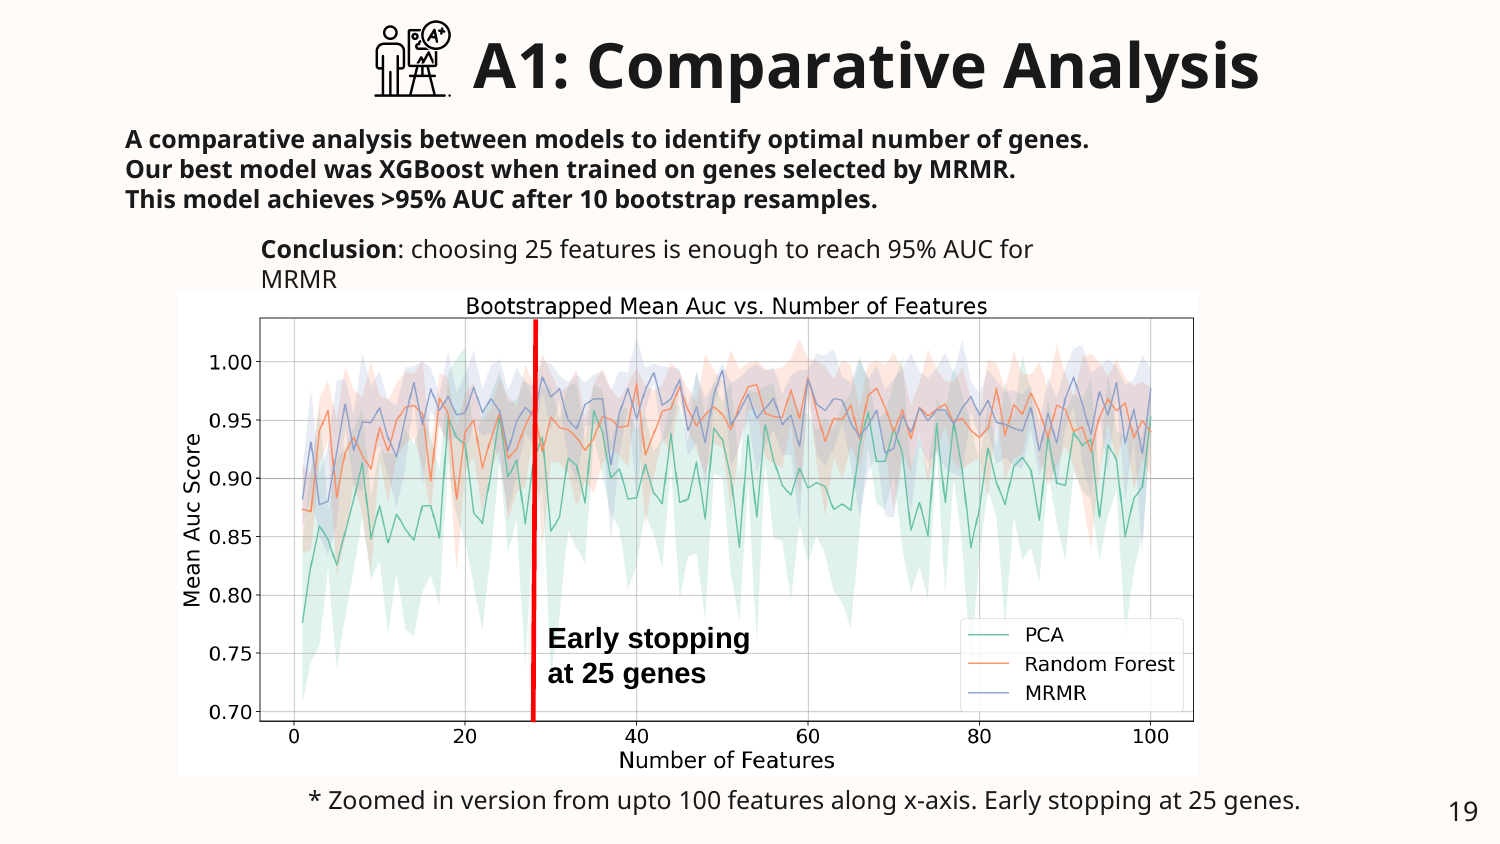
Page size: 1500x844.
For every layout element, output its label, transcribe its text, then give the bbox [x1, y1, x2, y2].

picture [178, 290, 1198, 778]
text_box Conclusion: choosing 25 features is enough to reach 95% AUC for MRMR [245, 218, 1066, 289]
slide_number ‹#› [1403, 779, 1494, 844]
text_box * Zoomed in version from upto 100 features along x-axis. Early stopping at 25 genes. [293, 769, 1322, 812]
picture [372, 18, 452, 98]
title A1: Comparative Analysis [458, 11, 1500, 106]
list A comparative analysis between models to identify optimal number of genes. Our best model was XGBoost when trained on genes selected by MRMR. This model achieves >95% AUC after 10 bootstrap resamples. [109, 108, 1374, 594]
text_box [533, 319, 537, 723]
